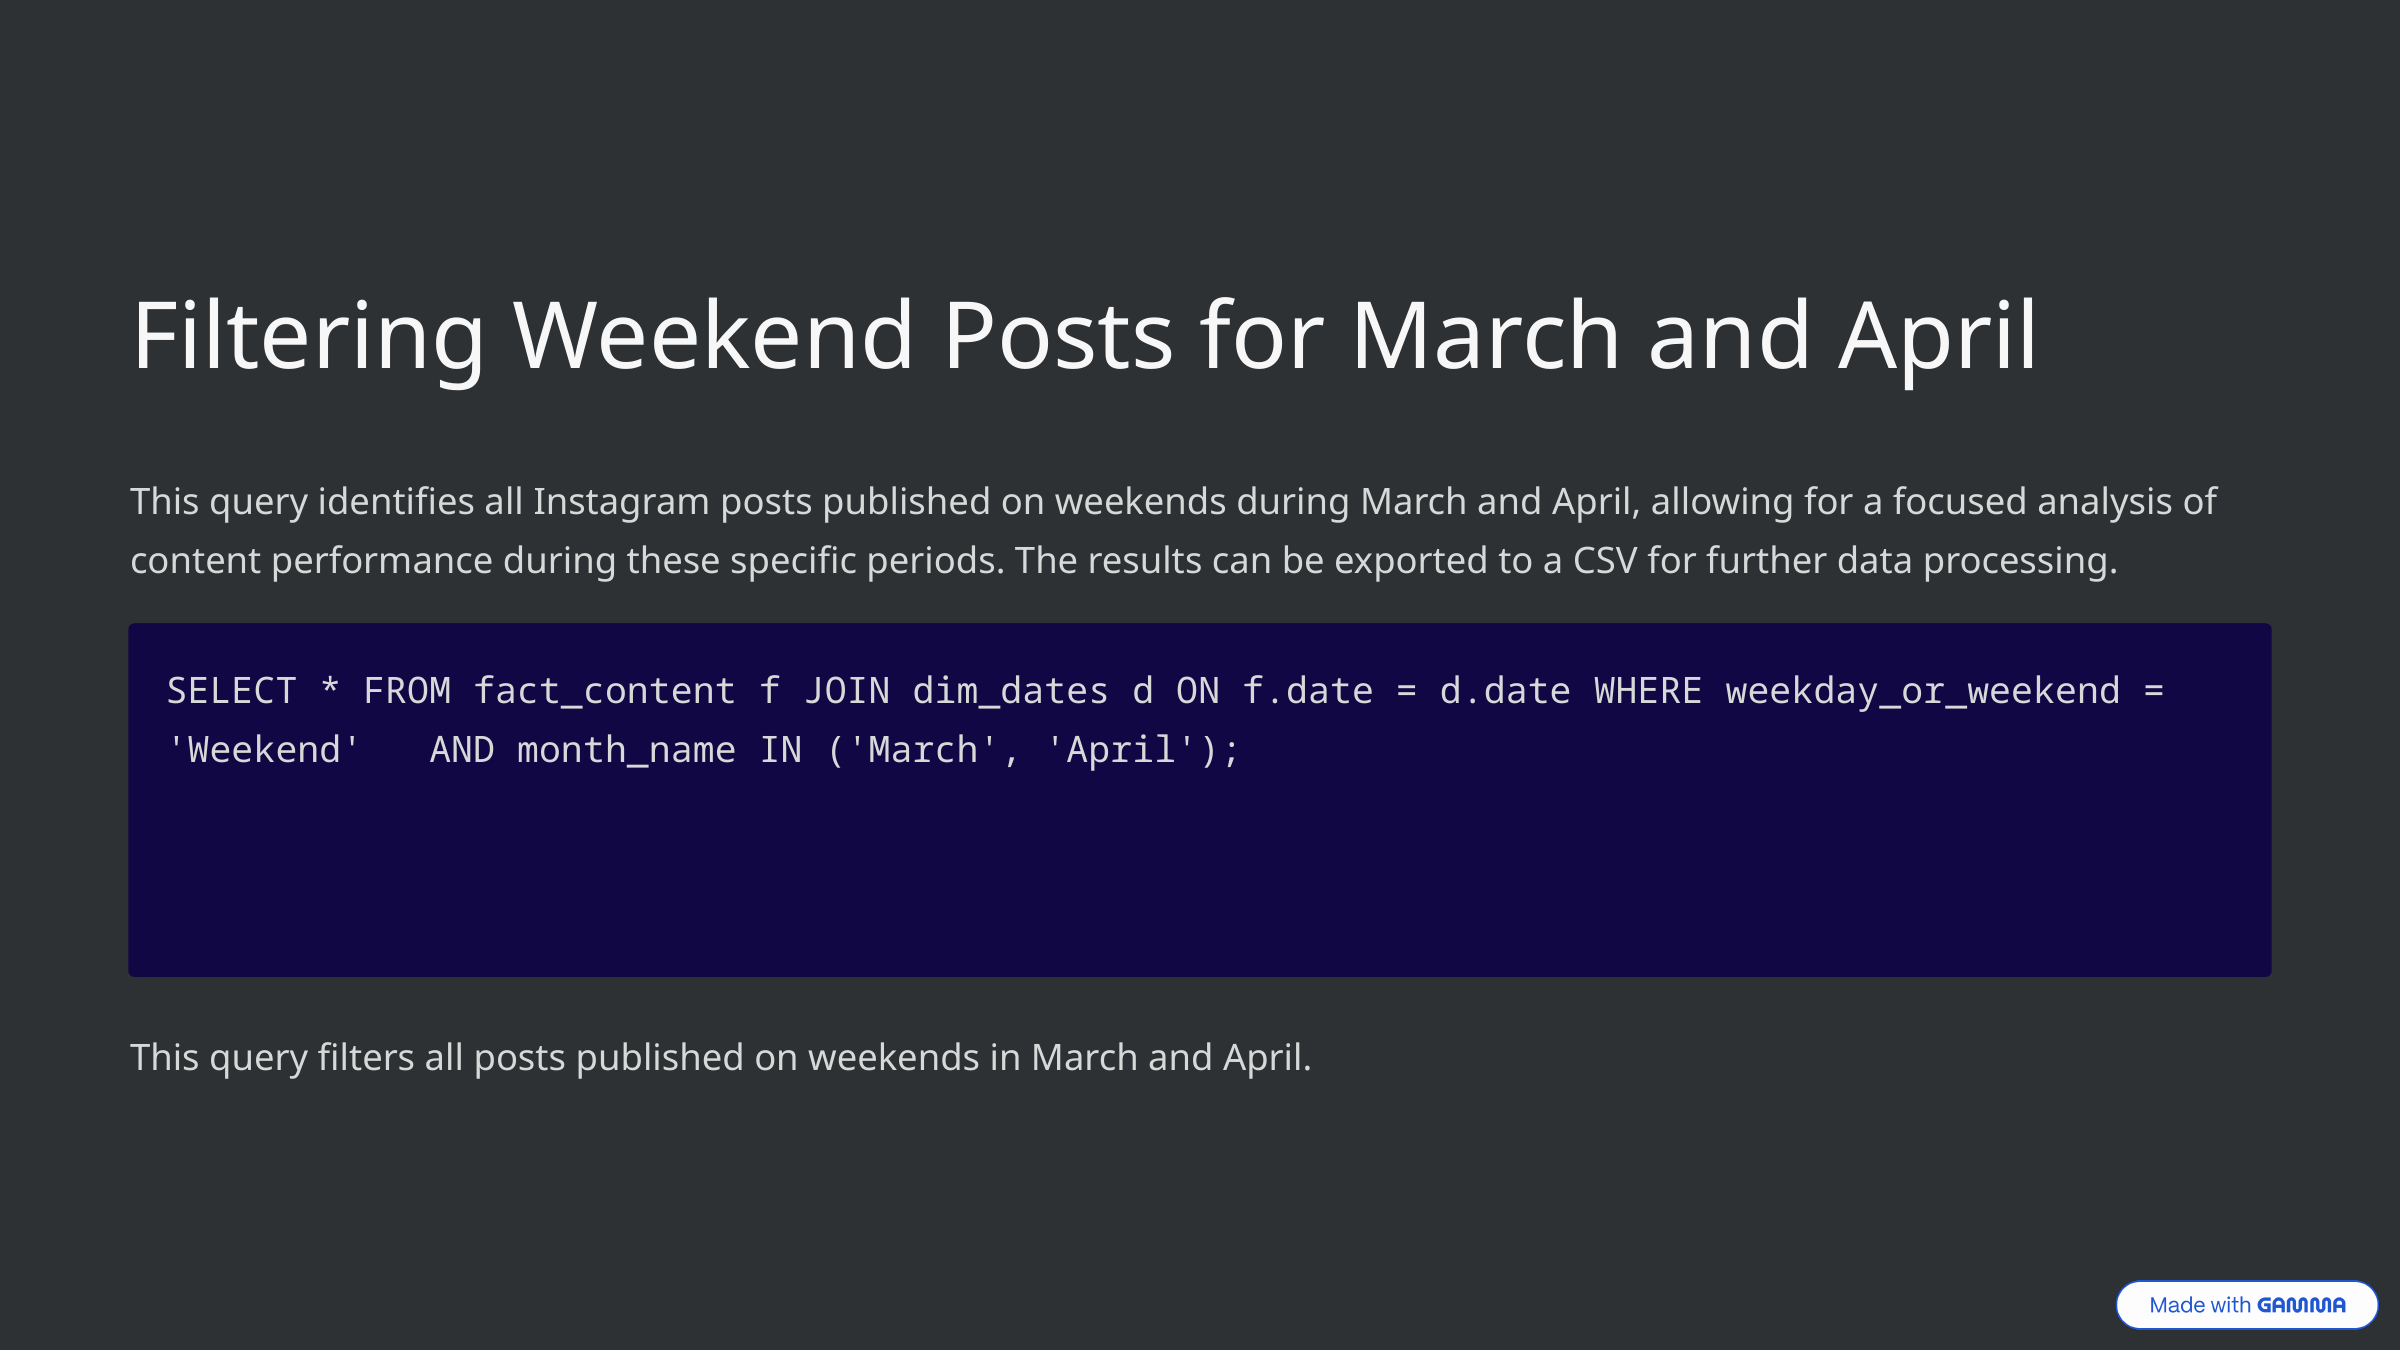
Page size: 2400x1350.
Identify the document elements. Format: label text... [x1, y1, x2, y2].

text_box Filtering Weekend Posts for March and April [130, 271, 2037, 388]
picture [2106, 1271, 2389, 1339]
text_box [128, 623, 2272, 977]
text_box This query identifies all Instagram posts published on weekends during March and April, allowing for a focused analysis of content performance during these specific periods. The results can be exported to a CSV for further data processing. [130, 462, 2270, 582]
text_box SELECT * FROM fact_content f JOIN dim_dates d ON f.date = d.date WHERE weekday_or_weekend = 'Weekend' AND month_name IN ('March', 'April'); [165, 651, 2235, 949]
text_box This query filters all posts published on weekends in March and April. [130, 1018, 2270, 1079]
